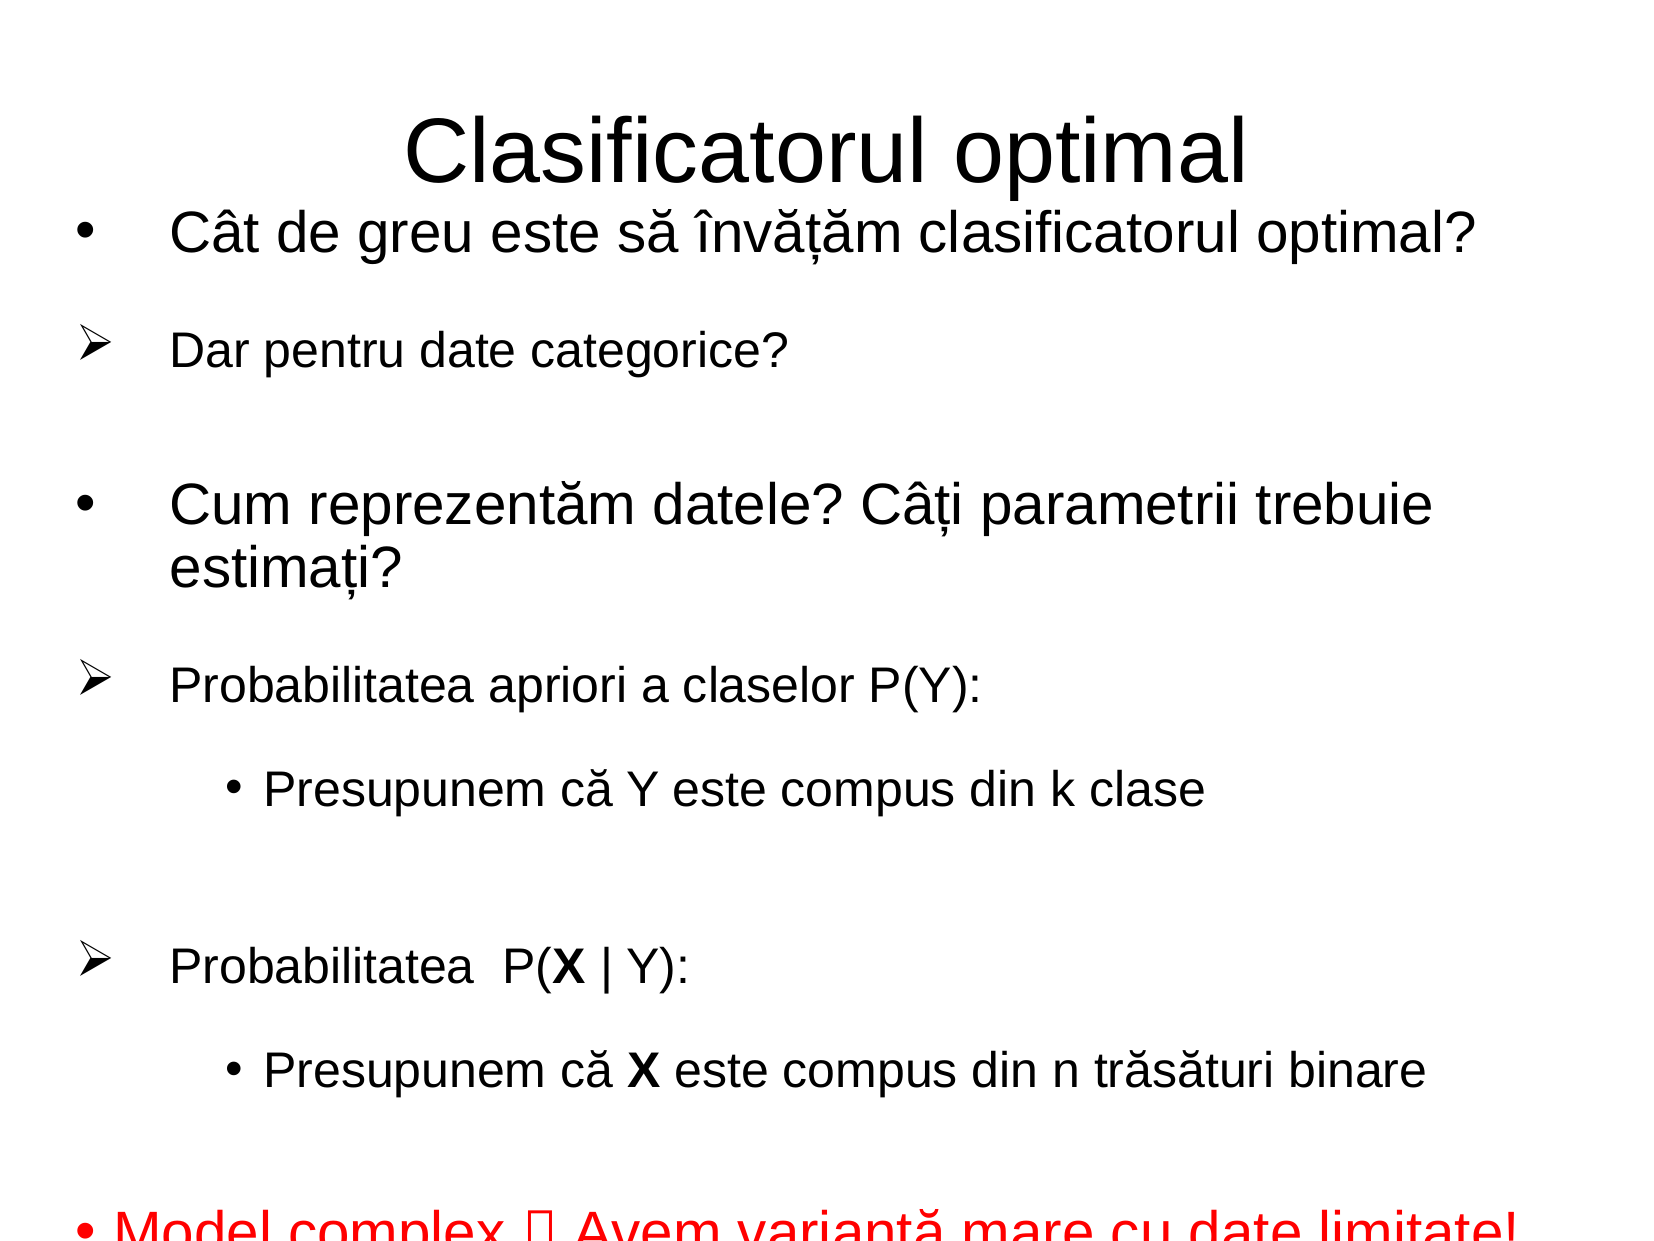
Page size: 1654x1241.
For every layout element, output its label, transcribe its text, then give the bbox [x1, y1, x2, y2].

subtitle Cât de greu este să învățăm clasificatorul optimal? Dar pentru date categorice? Cum reprezentăm datele? Câți parametrii trebuie estimați? Probabilitatea apriori a claselor P(Y): Presupunem că Y este compus din k clase Probabilitatea P(X | Y): Presupunem că X este compus din n trăsături binare Model complex  Avem varianță mare cu date limitate! [75, 244, 1564, 1224]
title Clasificatorul optimal [82, 49, 1571, 257]
